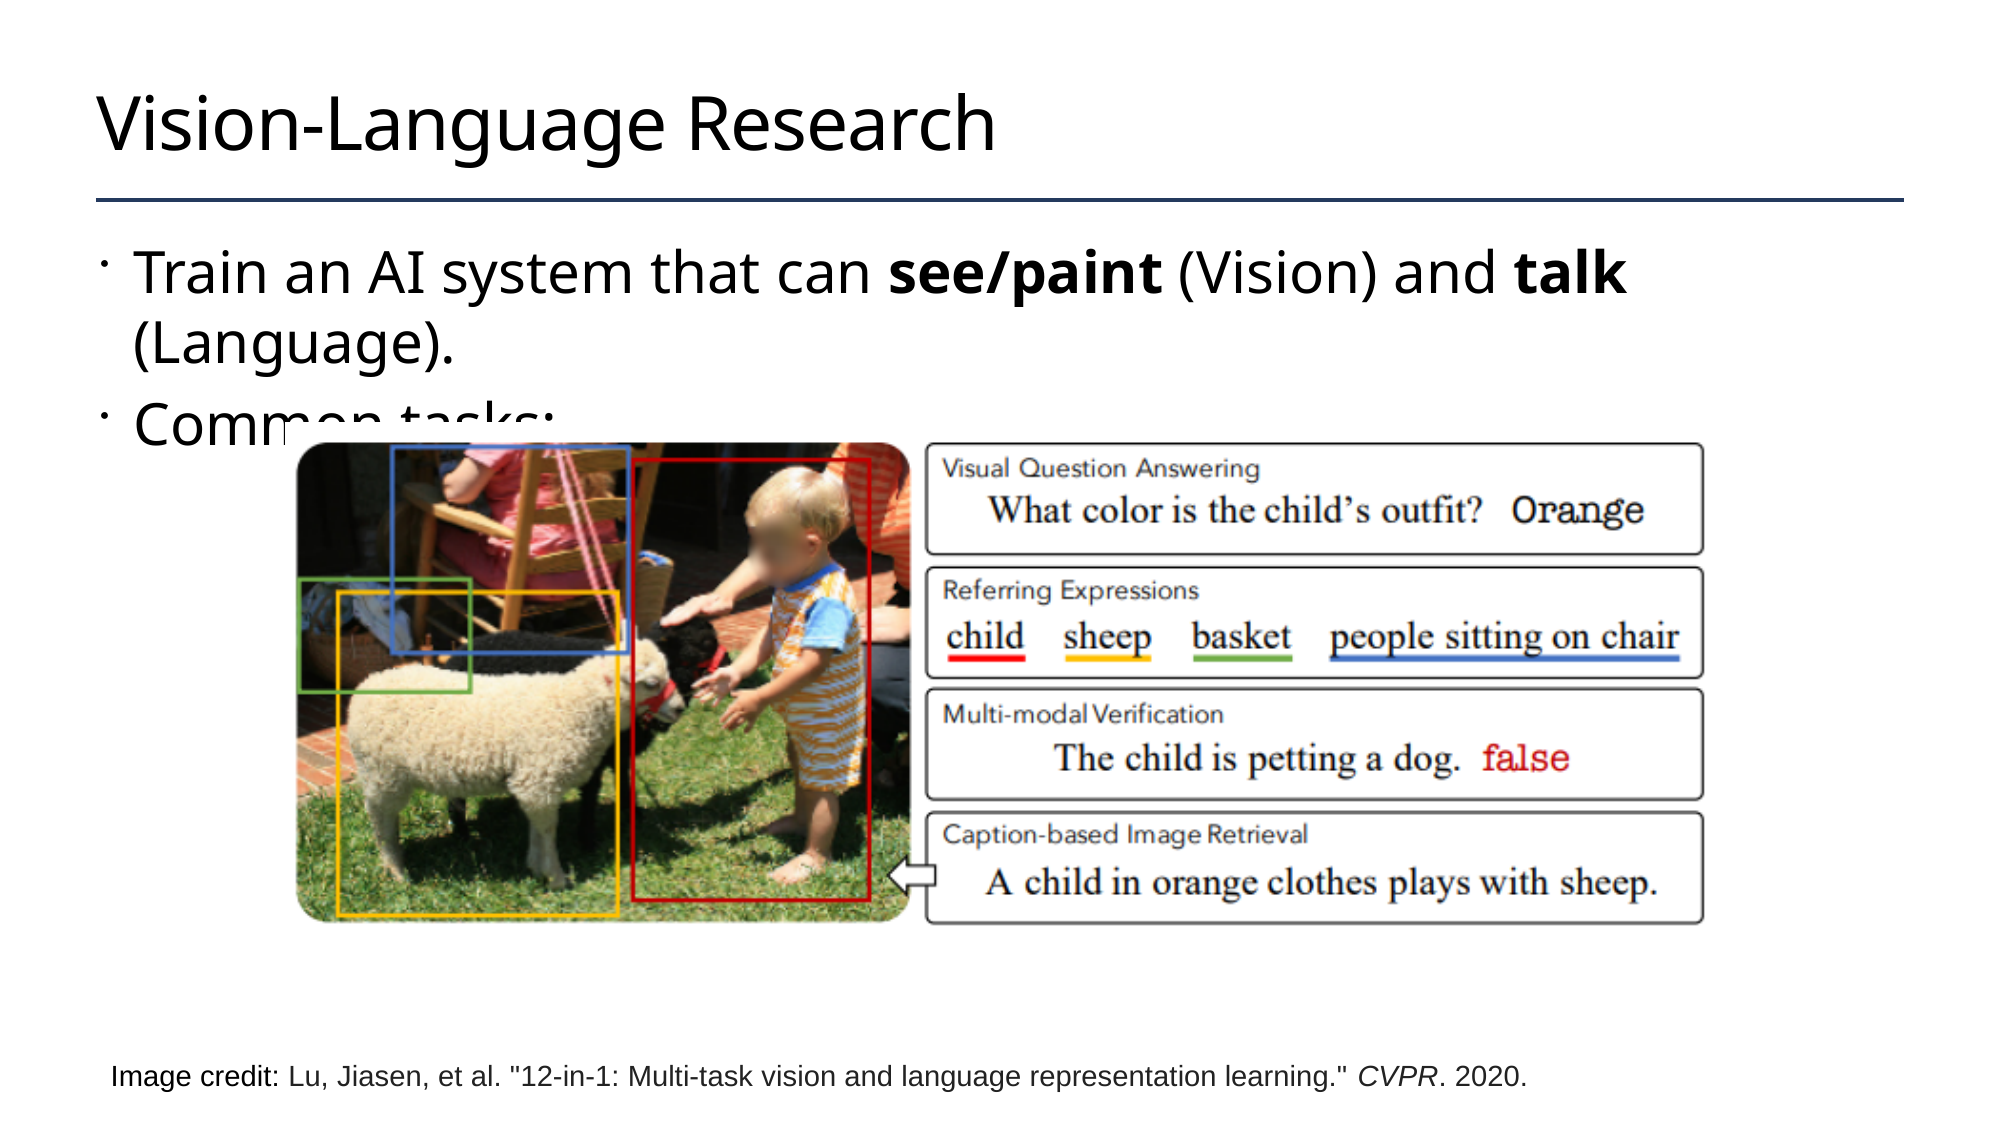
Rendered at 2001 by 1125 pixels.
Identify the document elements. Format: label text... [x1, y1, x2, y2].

title Vision-Language Research [96, 75, 1904, 166]
text_box Image credit: Lu, Jiasen, et al. "12-in-1: Multi-task vision and language representation learning." CVPR. 2020. [95, 1049, 1904, 1100]
picture [285, 421, 1714, 935]
list Train an AI system that can see/paint (Vision) and talk (Language). Common tasks: [95, 235, 1904, 391]
